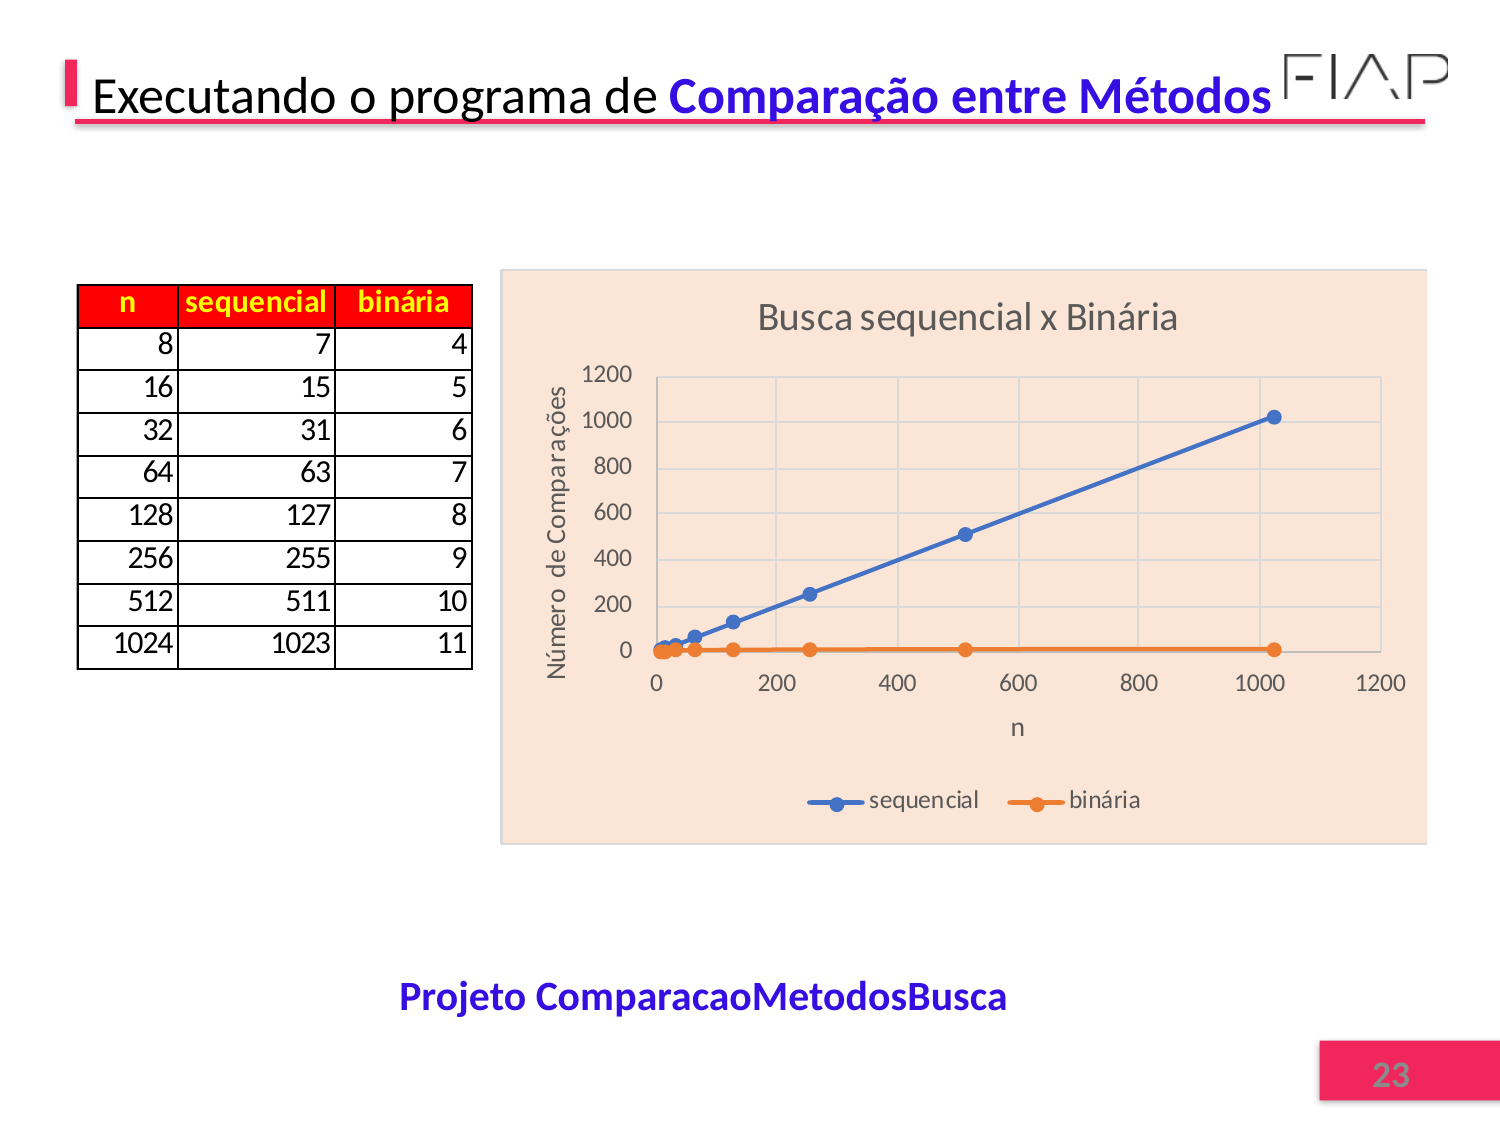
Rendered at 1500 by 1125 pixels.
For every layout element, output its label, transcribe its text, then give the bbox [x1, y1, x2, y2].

title Executando o programa de Comparação entre Métodos [77, 53, 1427, 131]
picture [76, 241, 1428, 884]
slide_number 23 [1074, 1042, 1425, 1103]
text_box Projeto ComparacaoMetodosBusca [384, 961, 1250, 1027]
